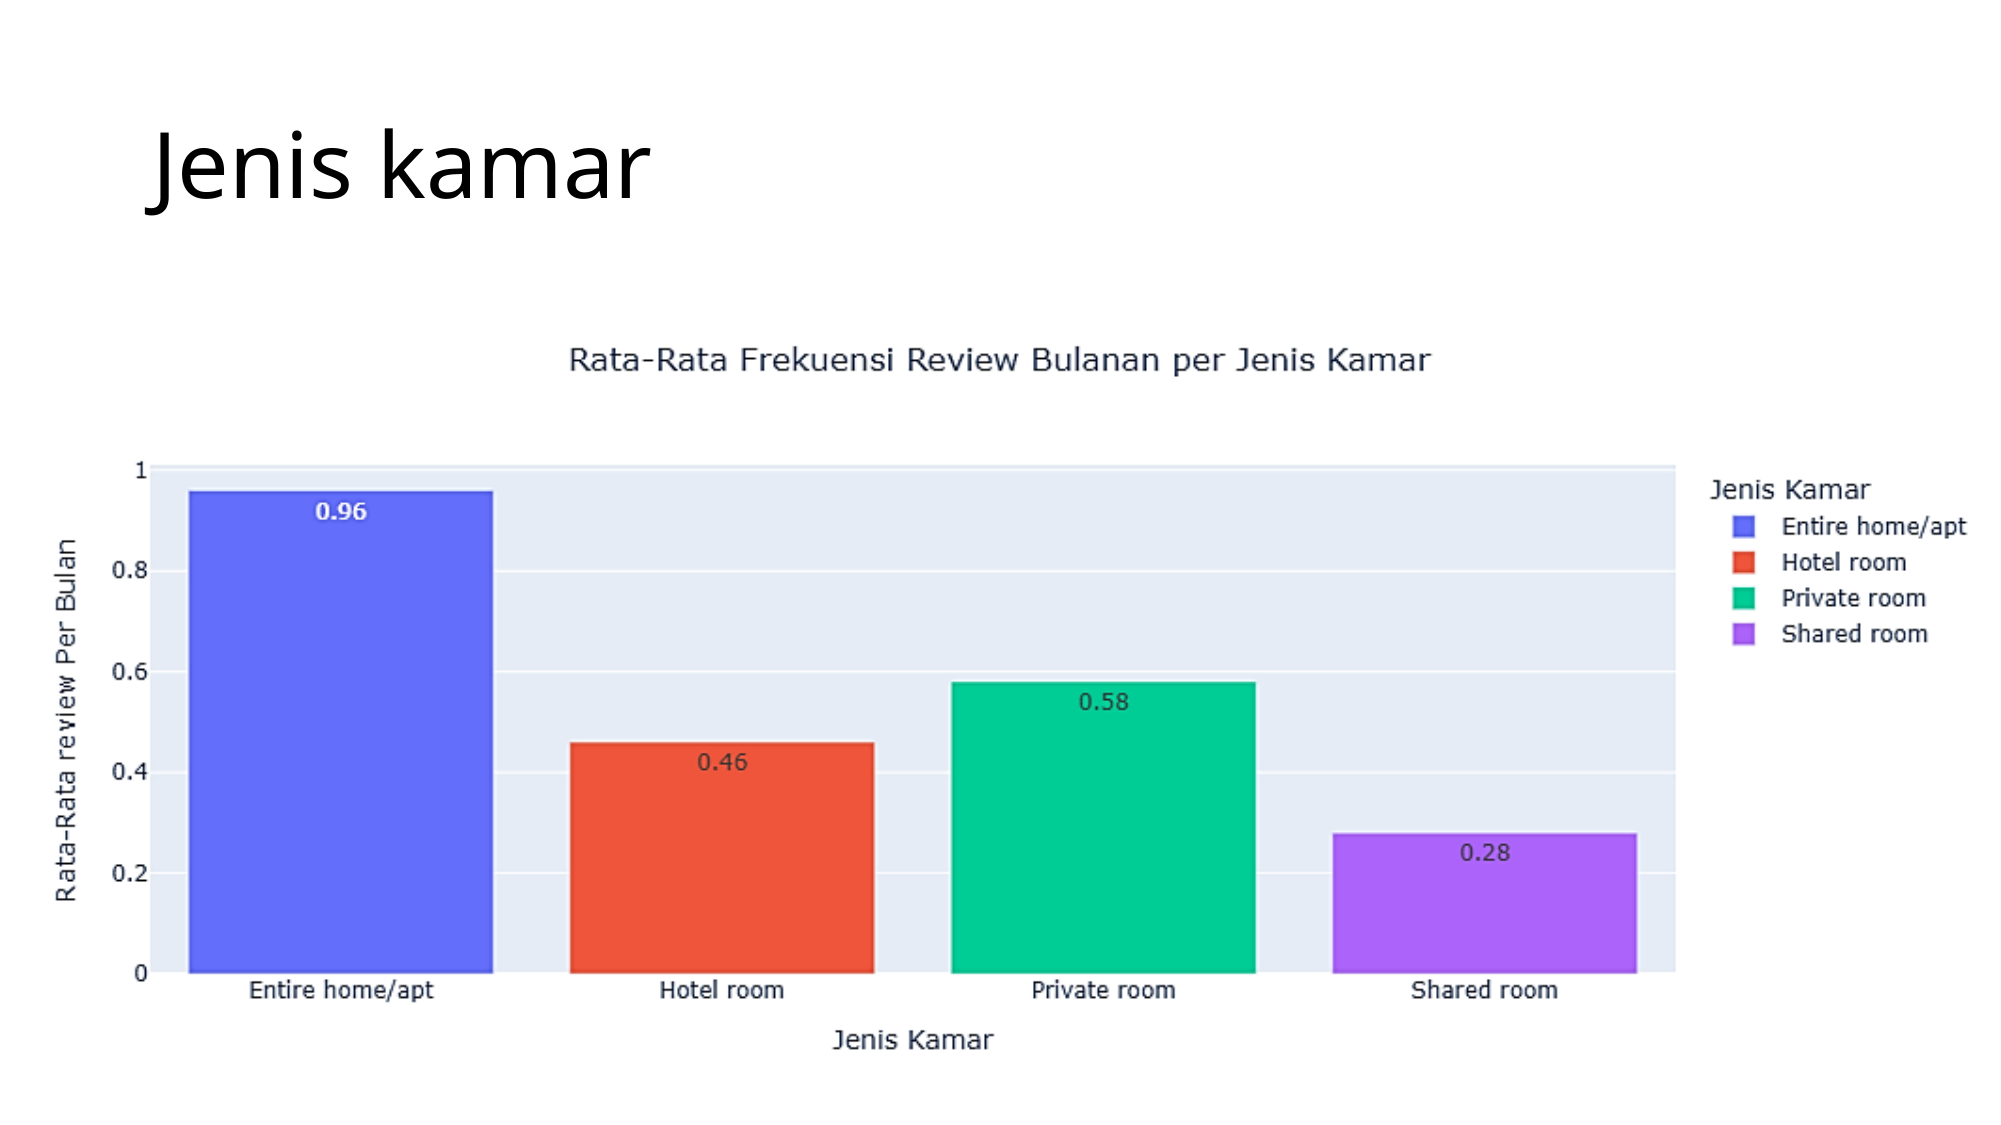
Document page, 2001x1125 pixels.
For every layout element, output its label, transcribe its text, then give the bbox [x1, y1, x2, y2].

picture [0, 276, 2000, 1125]
title Jenis kamar [137, 59, 1863, 276]
